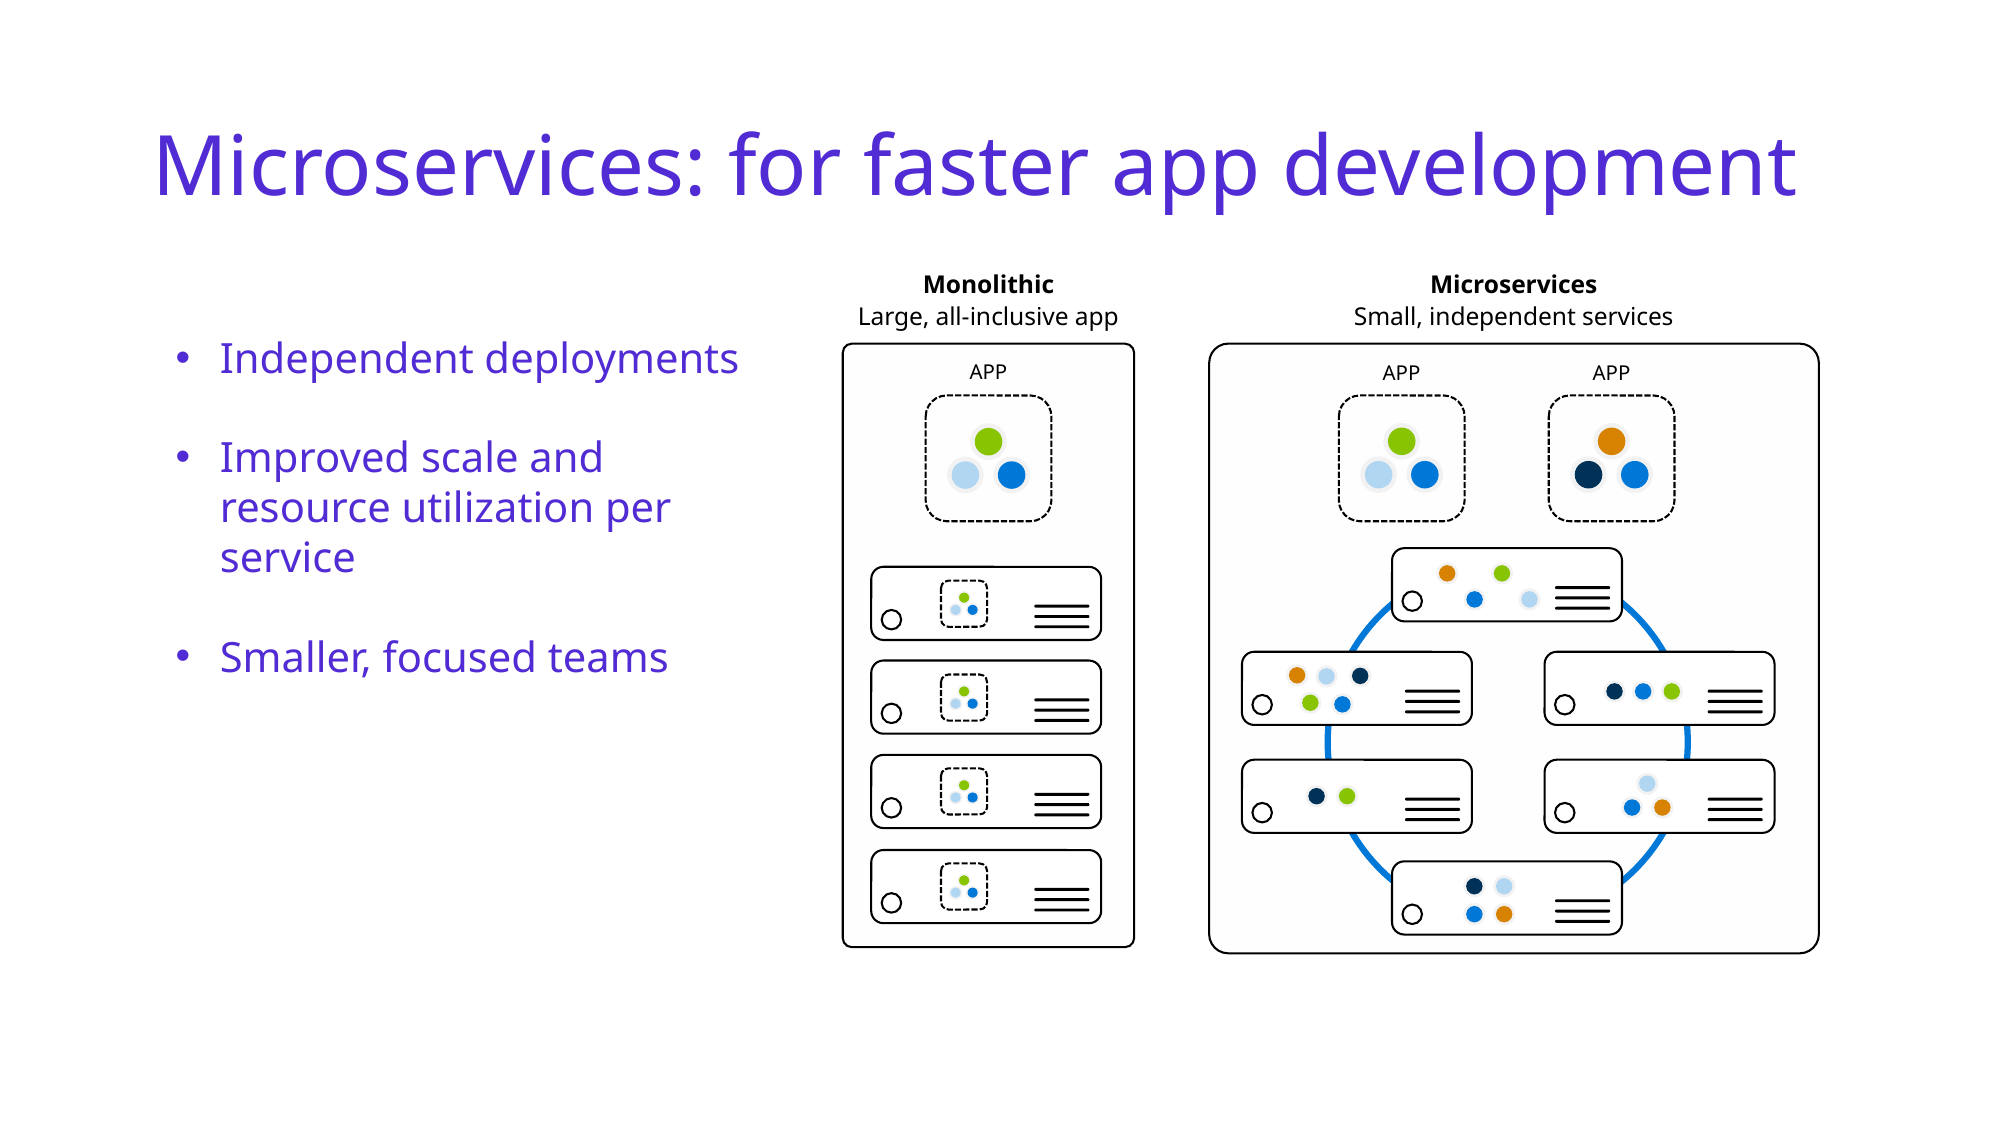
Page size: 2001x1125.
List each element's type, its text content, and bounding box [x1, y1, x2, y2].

text_box [1401, 903, 1423, 925]
text_box [1208, 343, 1820, 954]
text_box App [1577, 352, 1646, 392]
text_box [1554, 919, 1611, 924]
text_box [881, 892, 902, 914]
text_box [1436, 562, 1459, 585]
text_box [870, 659, 1102, 735]
text_box [1033, 897, 1090, 902]
text_box [881, 797, 902, 819]
text_box [1033, 624, 1090, 629]
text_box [1621, 796, 1644, 819]
text_box [1707, 689, 1764, 694]
text_box [1241, 651, 1473, 726]
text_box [1632, 680, 1655, 703]
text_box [1383, 422, 1421, 460]
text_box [1593, 422, 1630, 460]
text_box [1493, 903, 1516, 926]
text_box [1493, 875, 1516, 898]
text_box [1286, 664, 1309, 687]
text_box [1033, 708, 1090, 713]
text_box [1033, 907, 1090, 912]
text_box [1554, 802, 1576, 823]
text_box App [1367, 352, 1436, 392]
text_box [940, 863, 988, 910]
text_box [925, 395, 1052, 522]
text_box [1033, 718, 1090, 723]
text_box [870, 754, 1102, 829]
text_box [1404, 817, 1461, 822]
text_box [1707, 709, 1764, 714]
text_box [1391, 547, 1623, 622]
text_box [1391, 860, 1623, 936]
text_box [1554, 606, 1611, 611]
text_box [1570, 456, 1607, 493]
text_box [1401, 590, 1423, 612]
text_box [1651, 796, 1674, 819]
text_box [1033, 792, 1090, 797]
text_box [1404, 689, 1461, 694]
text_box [1518, 588, 1541, 611]
text_box [1033, 697, 1090, 702]
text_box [1360, 456, 1397, 493]
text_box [1603, 680, 1626, 703]
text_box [1463, 875, 1486, 898]
text_box [870, 566, 1102, 641]
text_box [1406, 456, 1444, 493]
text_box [1305, 785, 1328, 808]
text_box [1251, 802, 1273, 823]
text_box [1404, 709, 1461, 714]
text_box [1251, 694, 1273, 715]
text_box Independent deployments Improved scale and resource utilization per service Smaller, focused teams [175, 332, 758, 681]
text_box [1554, 898, 1611, 903]
text_box [1548, 394, 1676, 522]
text_box [1554, 694, 1576, 715]
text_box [940, 580, 988, 627]
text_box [1336, 785, 1359, 808]
text_box [1404, 807, 1461, 812]
text_box App [954, 351, 1023, 391]
text_box [1241, 759, 1473, 834]
text_box Small, independent services [1338, 293, 1689, 338]
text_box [940, 674, 988, 721]
text_box [1033, 812, 1090, 817]
text_box [1554, 909, 1611, 914]
text_box [842, 343, 1135, 948]
text_box [1033, 802, 1090, 807]
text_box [1315, 665, 1338, 688]
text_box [940, 768, 988, 815]
text_box Large, all-inclusive app [843, 293, 1134, 338]
text_box Monolithic [907, 261, 1069, 293]
text_box [1707, 797, 1764, 802]
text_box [1463, 903, 1486, 926]
text_box Microservices [1415, 261, 1613, 293]
text_box [1554, 585, 1611, 590]
text_box [1404, 797, 1461, 802]
text_box [1327, 603, 1689, 882]
text_box [881, 703, 902, 724]
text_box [1616, 456, 1654, 493]
title Microservices: for faster app development [137, 59, 1863, 278]
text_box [1463, 588, 1486, 611]
text_box [870, 849, 1102, 924]
text_box [1543, 759, 1776, 834]
text_box [1707, 807, 1764, 812]
text_box [1033, 614, 1090, 619]
text_box [1707, 817, 1764, 822]
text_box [1299, 691, 1322, 714]
text_box [1554, 595, 1611, 600]
text_box [1338, 394, 1466, 522]
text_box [1636, 772, 1659, 795]
text_box [1707, 699, 1764, 704]
text_box [1543, 651, 1776, 726]
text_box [1331, 693, 1354, 716]
text_box [1033, 604, 1090, 609]
text_box [1404, 699, 1461, 704]
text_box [1349, 664, 1372, 687]
text_box [881, 609, 902, 630]
text_box [1033, 887, 1090, 892]
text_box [1491, 562, 1514, 585]
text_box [1660, 680, 1683, 703]
